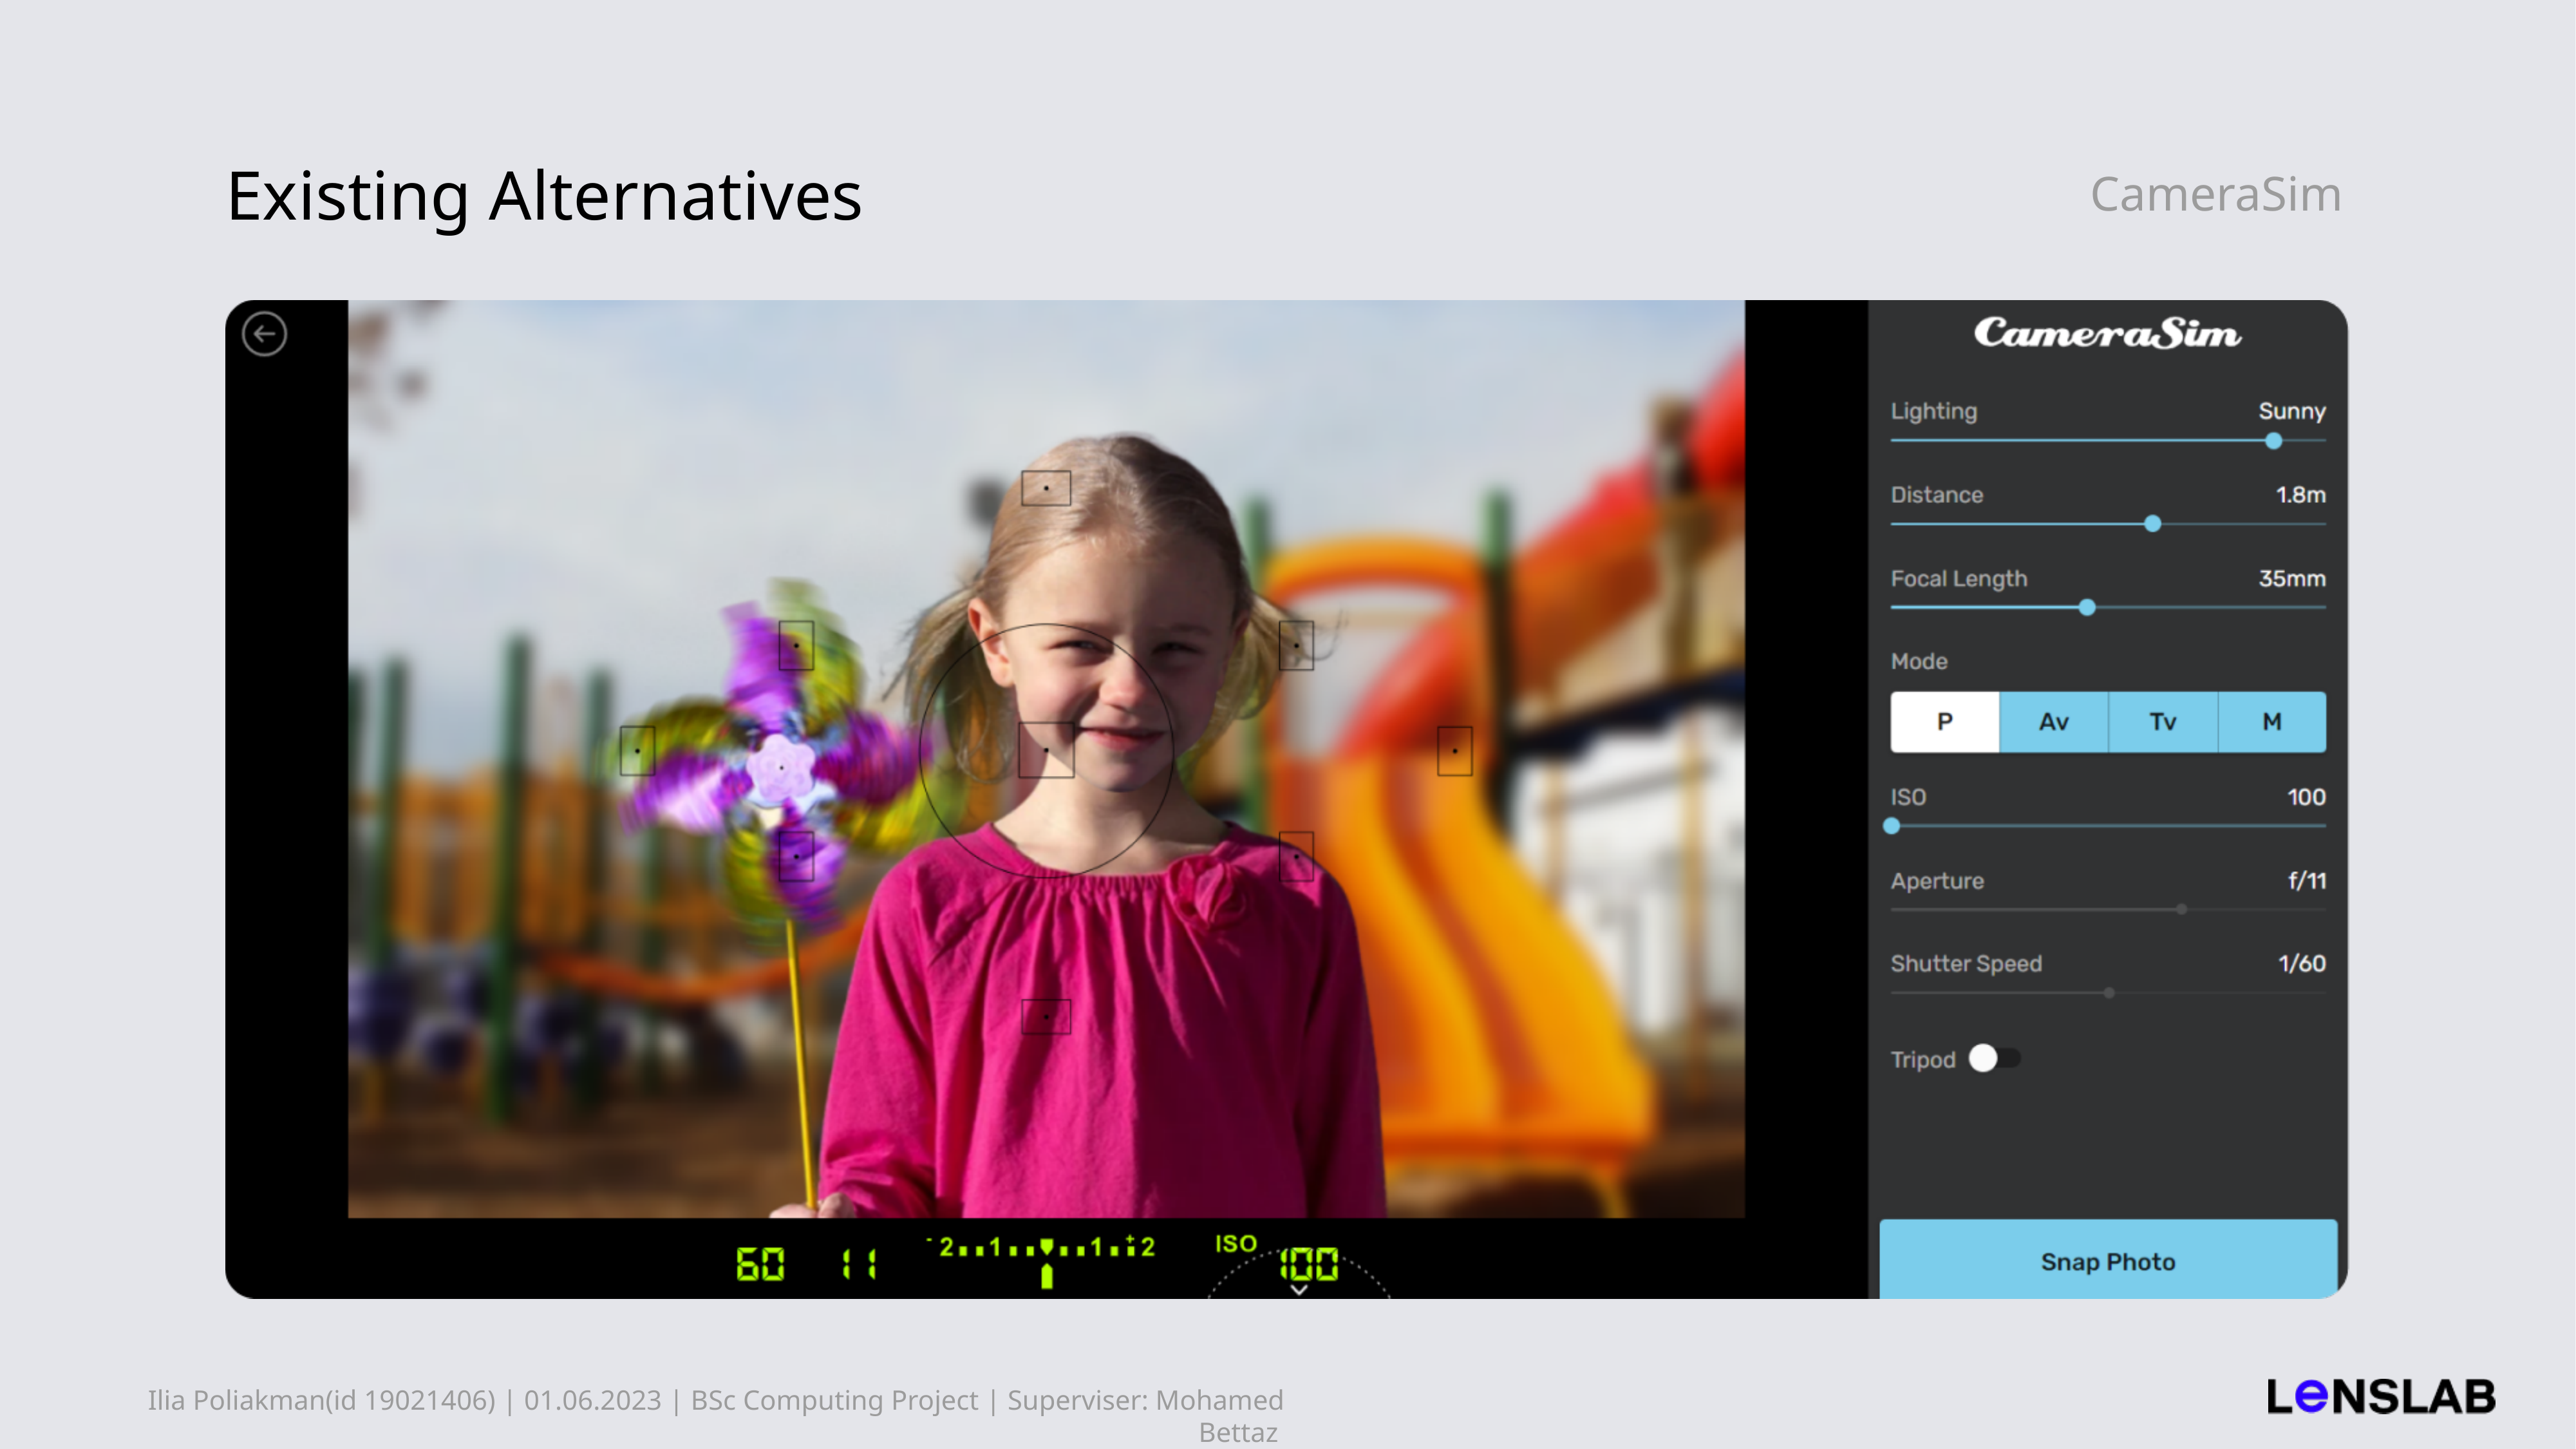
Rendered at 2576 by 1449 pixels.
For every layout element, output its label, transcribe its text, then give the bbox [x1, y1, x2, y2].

picture [2268, 1379, 2496, 1414]
text_box CameraSim [2090, 164, 2365, 227]
text_box Existing Alternatives [225, 153, 898, 243]
picture [225, 300, 2349, 1299]
text_box Ilia Poliakman(id 19021406) | 01.06.2023 | BSc Computing Project | Superviser: Mohamed Bettaz [71, 1383, 1286, 1419]
